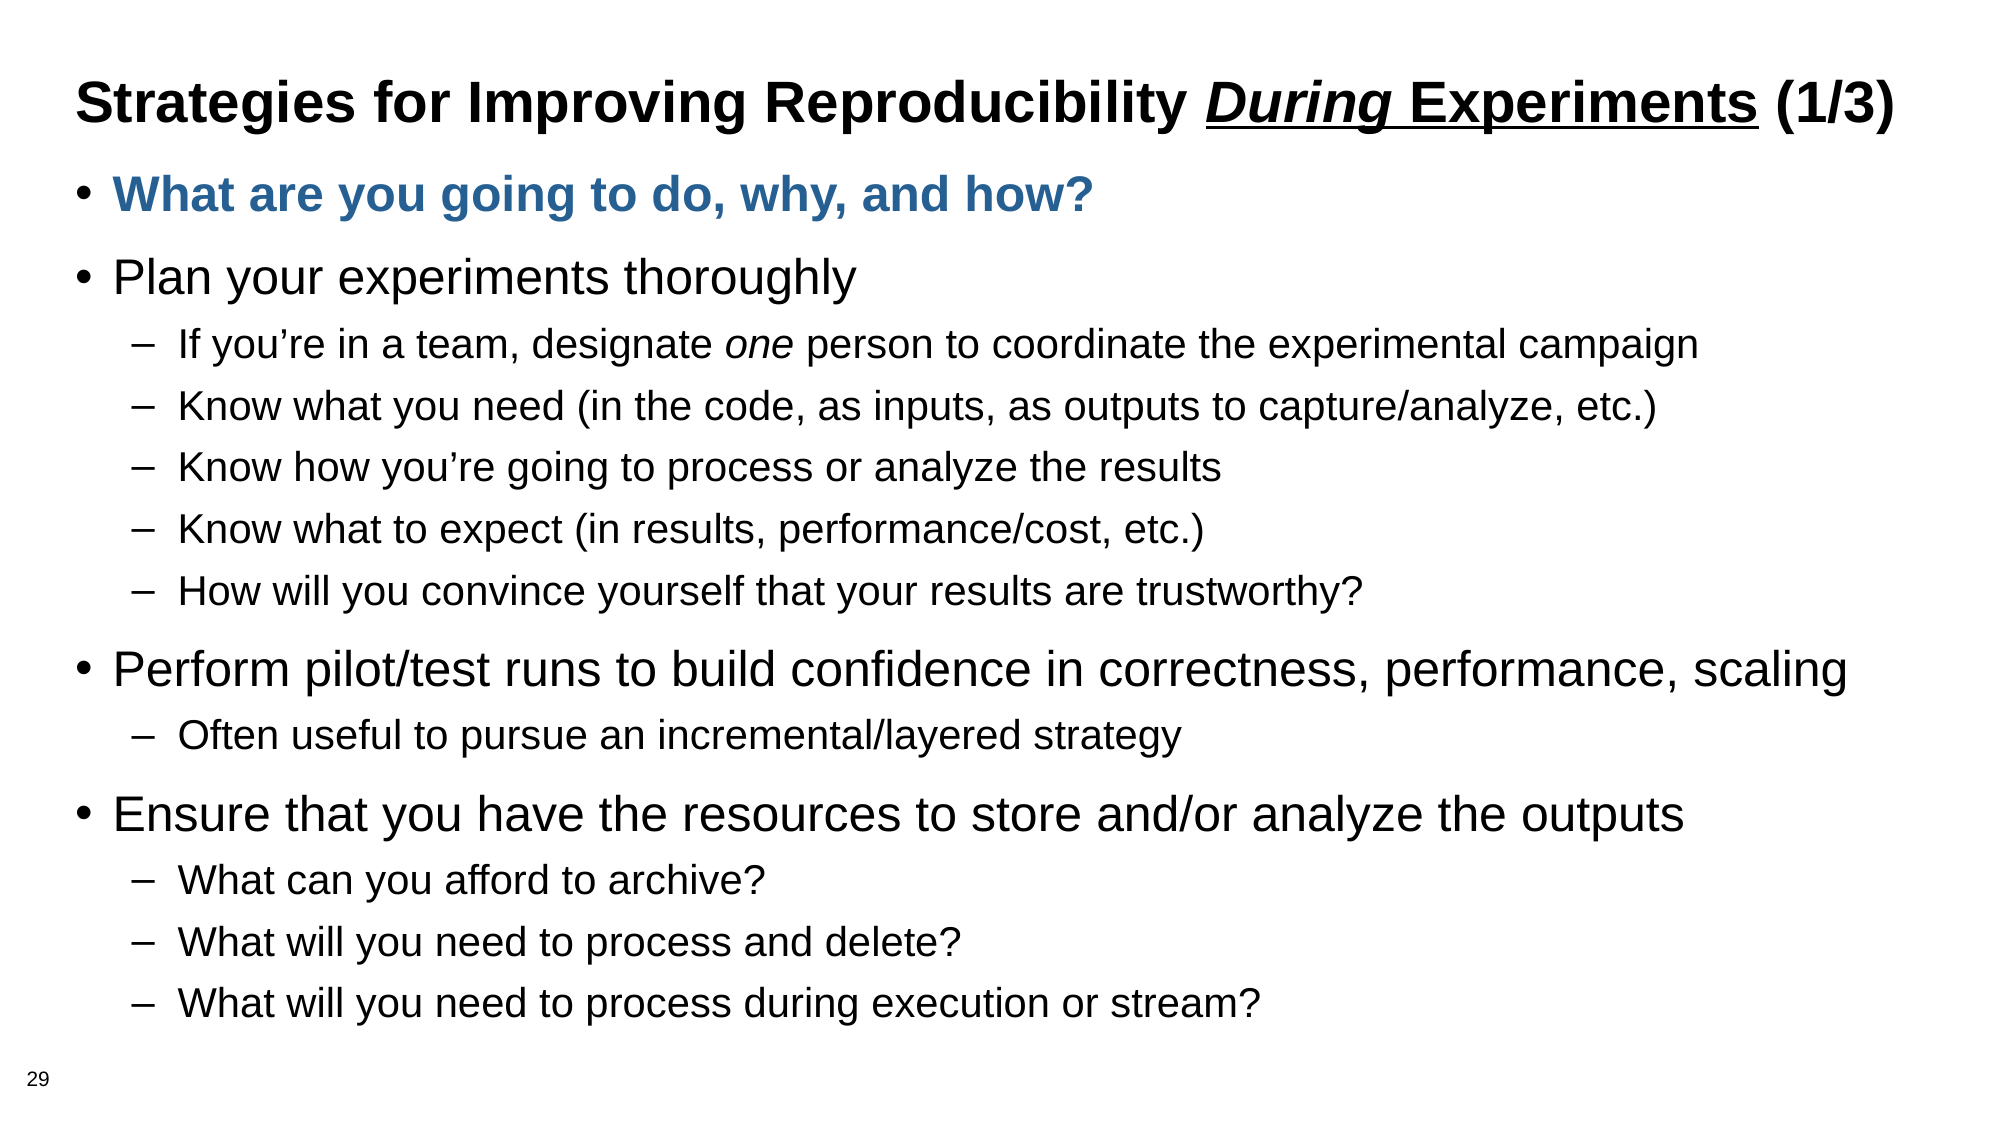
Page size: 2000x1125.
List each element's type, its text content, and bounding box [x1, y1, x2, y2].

list What are you going to do, why, and how? Plan your experiments thoroughly If you’re in a team, designate one person to coordinate the experimental campaign Know what you need (in the code, as inputs, as outputs to capture/analyze, etc.) Know how you’re going to process or analyze the results Know what to expect (in results, performance/cost, etc.) How will you convince yourself that your results are trustworthy? Perform pilot/test runs to build confidence in correctness, performance, scaling Often useful to pursue an incremental/layered strategy Ensure that you have the resources to store and/or analyze the outputs What can you afford to archive? What will you need to process and delete? What will you need to process during execution or stream? [59, 160, 1926, 826]
title Strategies for Improving Reproducibility During Experiments (1/3) [59, 67, 1926, 160]
